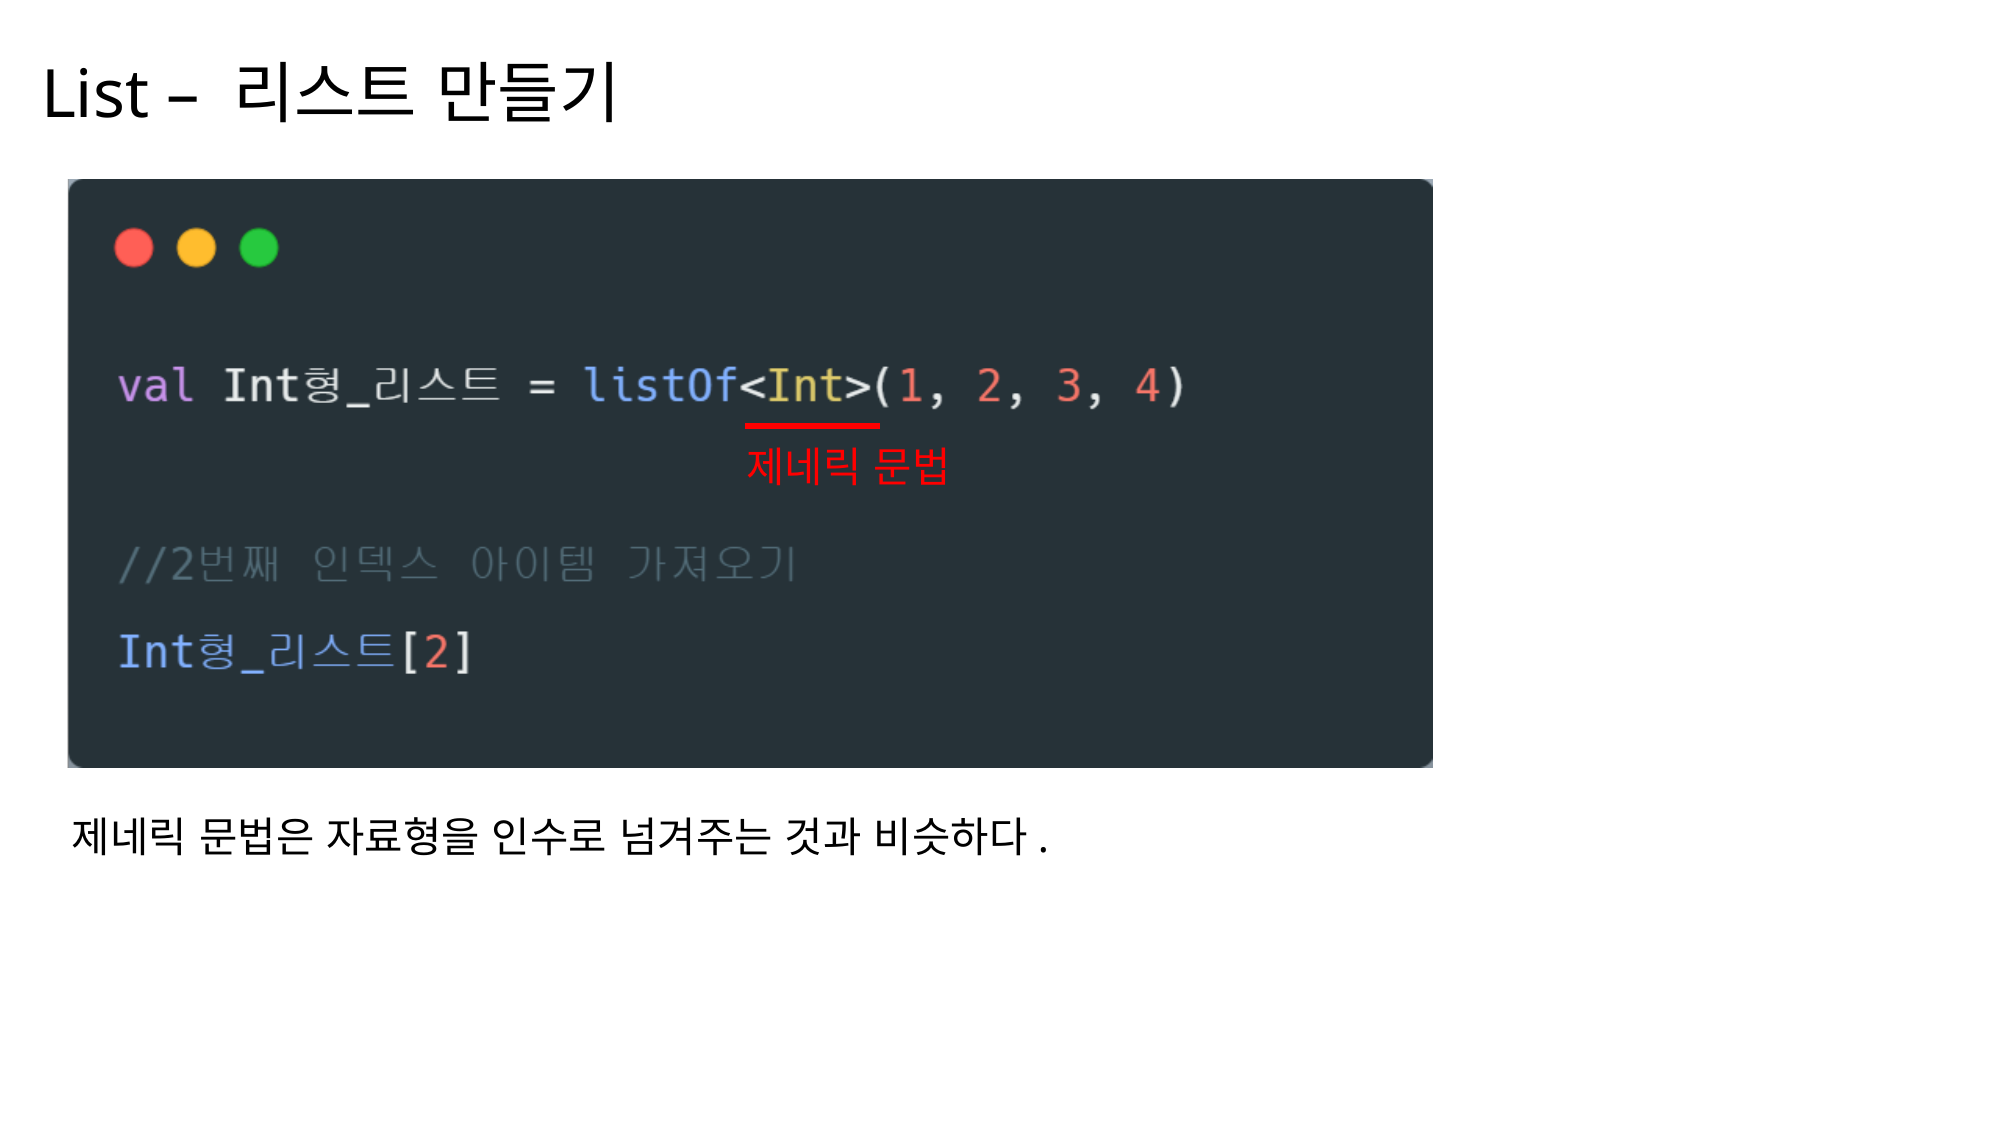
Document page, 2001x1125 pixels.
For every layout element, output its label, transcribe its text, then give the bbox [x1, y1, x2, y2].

text_box List – 리스트 만들기 [26, 43, 636, 139]
text_box 제네릭 문법은 자료형을 인수로 넘겨주는 것과 비슷하다. [57, 802, 1064, 868]
picture [67, 179, 1433, 768]
